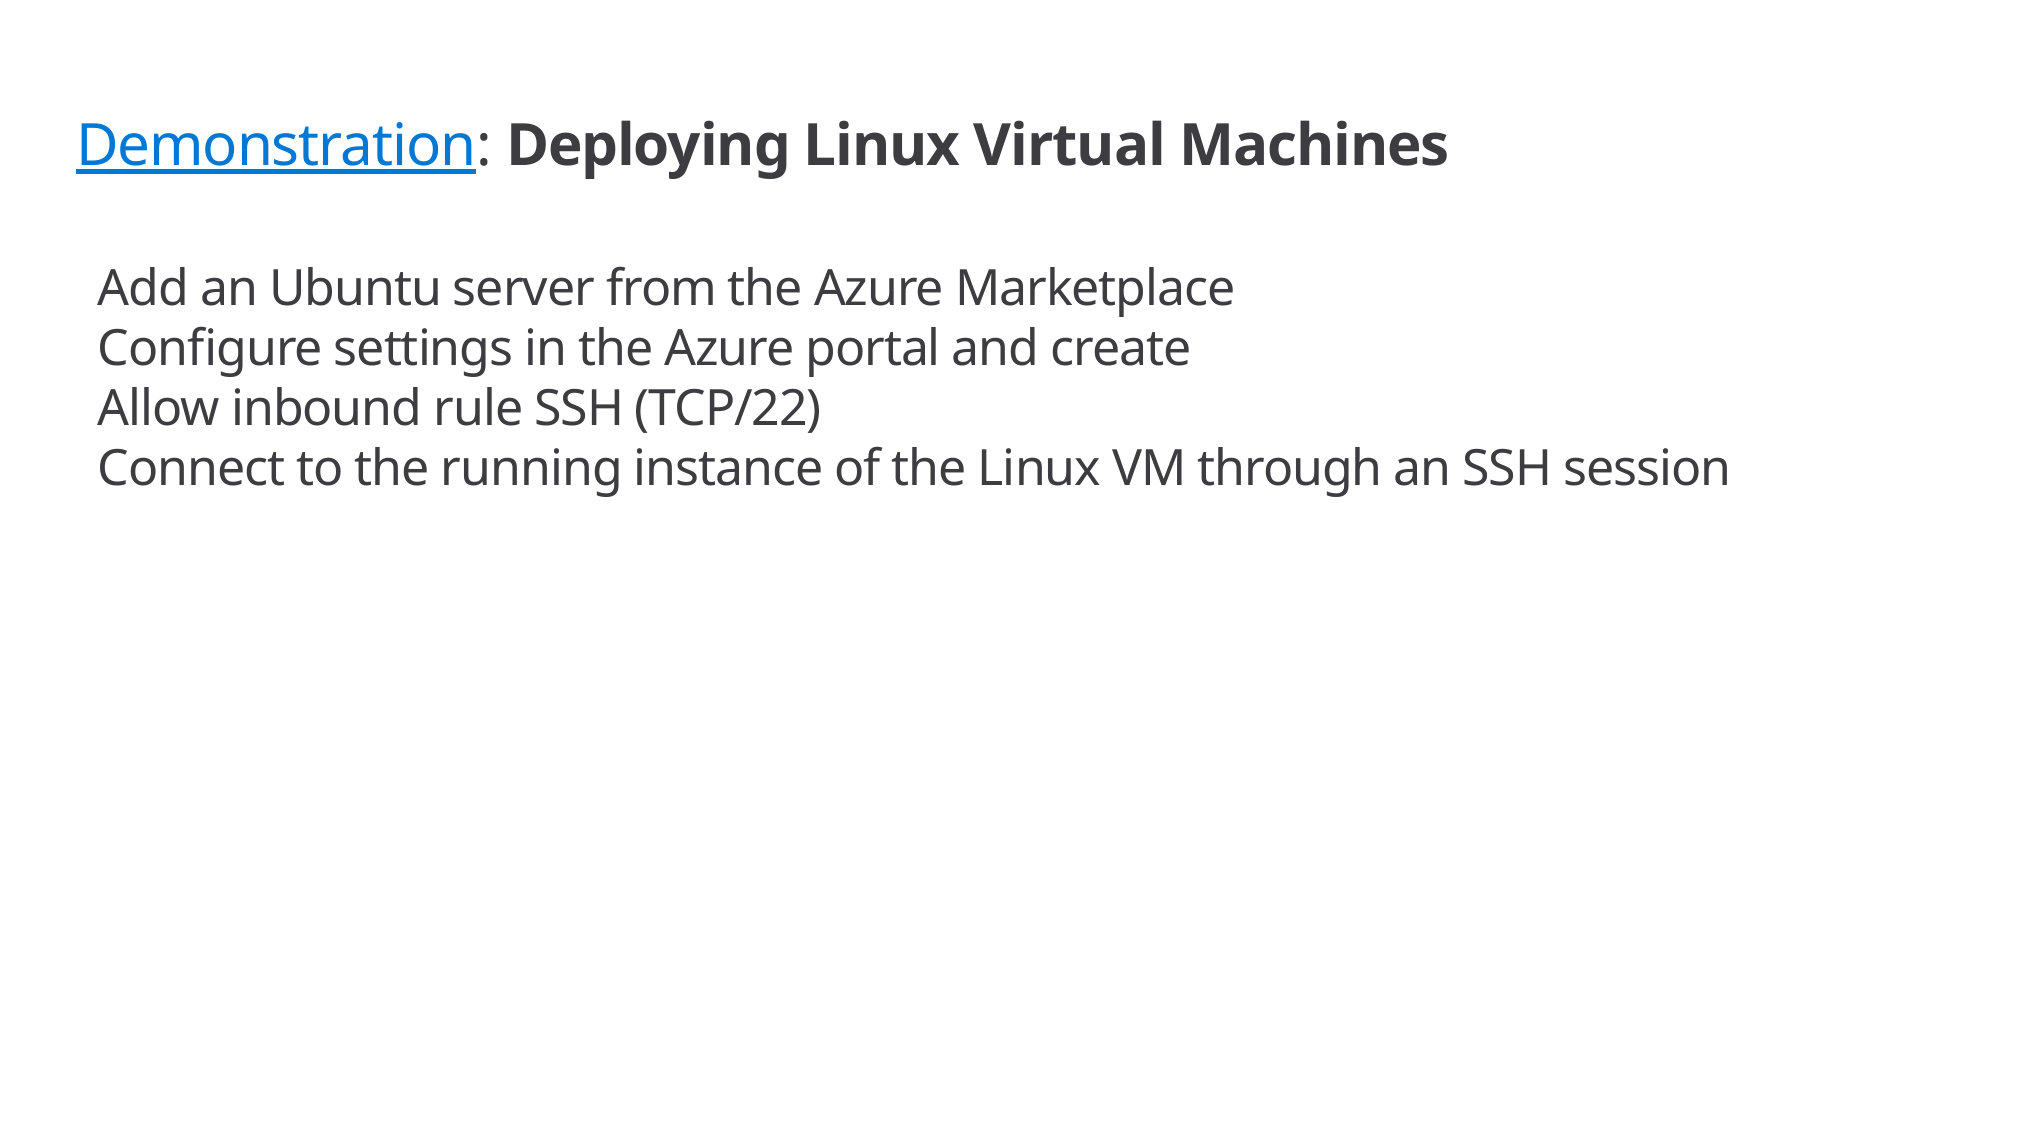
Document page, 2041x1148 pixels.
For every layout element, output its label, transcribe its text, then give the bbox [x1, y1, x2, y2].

title Demonstration: Deploying Linux Virtual Machines [76, 93, 1969, 230]
list Add an Ubuntu server from the Azure Marketplace Configure settings in the Azure portal and create Allow inbound rule SSH (TCP/22) Connect to the running instance of the Linux VM through an SSH session [97, 240, 1942, 513]
